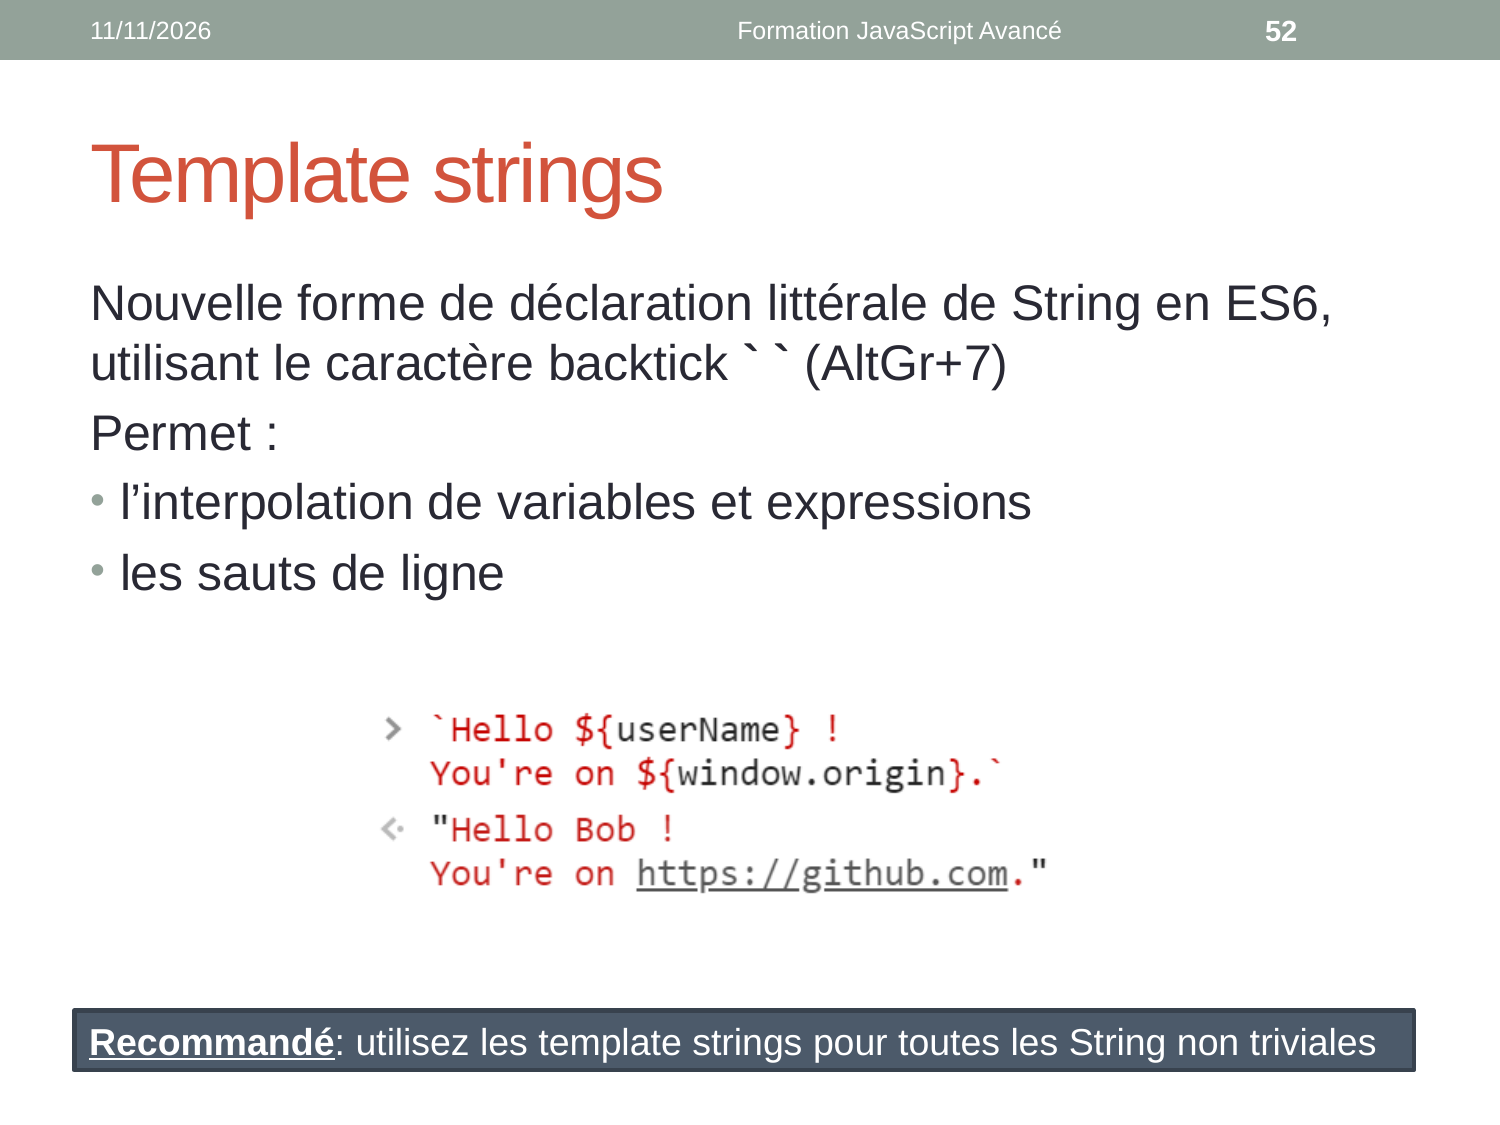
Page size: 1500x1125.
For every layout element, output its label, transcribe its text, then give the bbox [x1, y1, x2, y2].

title Template strings [75, 87, 1425, 250]
list Nouvelle forme de déclaration littérale de String en ES6, utilisant le caractère backtick ` ` (AltGr+7) Permet : l’interpolation de variables et expressions les sauts de ligne [75, 262, 1425, 776]
slide_number 52 [1250, 3, 1425, 57]
text_box Recommandé: utilisez les template strings pour toutes les String non triviales [72, 1008, 1416, 1072]
picture [359, 703, 1070, 899]
footer Formation JavaScript Avancé [562, 3, 1238, 57]
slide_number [75, 3, 550, 57]
